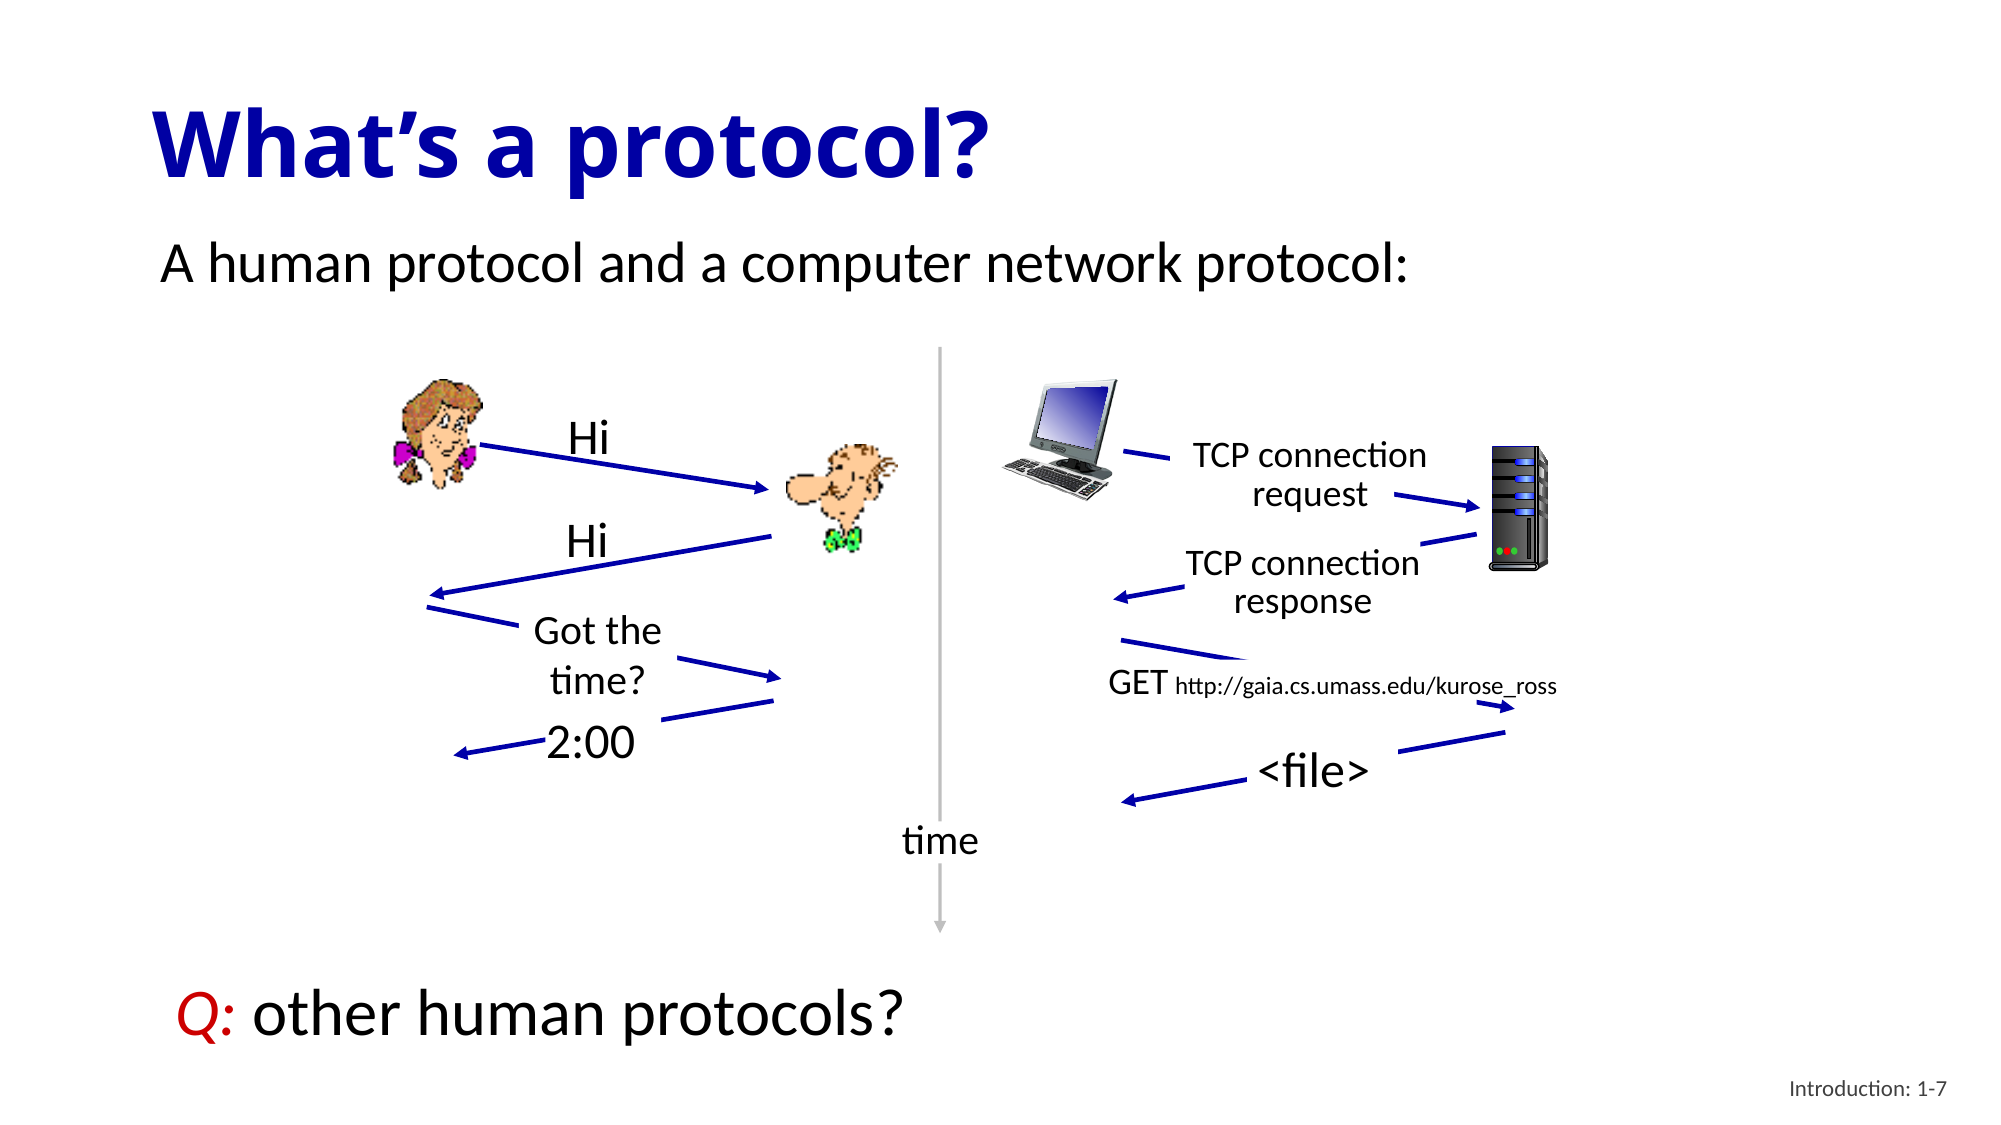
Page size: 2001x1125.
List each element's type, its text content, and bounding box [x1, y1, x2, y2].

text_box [453, 700, 774, 778]
text_box A human protocol and a computer network protocol: [145, 224, 1483, 338]
picture [786, 444, 898, 558]
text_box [1113, 534, 1477, 631]
picture [390, 379, 483, 494]
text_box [1121, 729, 1506, 806]
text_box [479, 397, 769, 490]
text_box Q: other human protocols? [160, 961, 1065, 1050]
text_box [1093, 640, 1574, 710]
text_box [886, 805, 1005, 871]
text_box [426, 595, 782, 712]
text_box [974, 373, 1122, 510]
slide_number Introduction: 1-7 [1512, 1056, 1963, 1117]
title What’s a protocol? [137, 74, 1863, 221]
text_box [933, 871, 947, 934]
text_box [1123, 429, 1481, 523]
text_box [1489, 446, 1548, 571]
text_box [429, 499, 772, 595]
